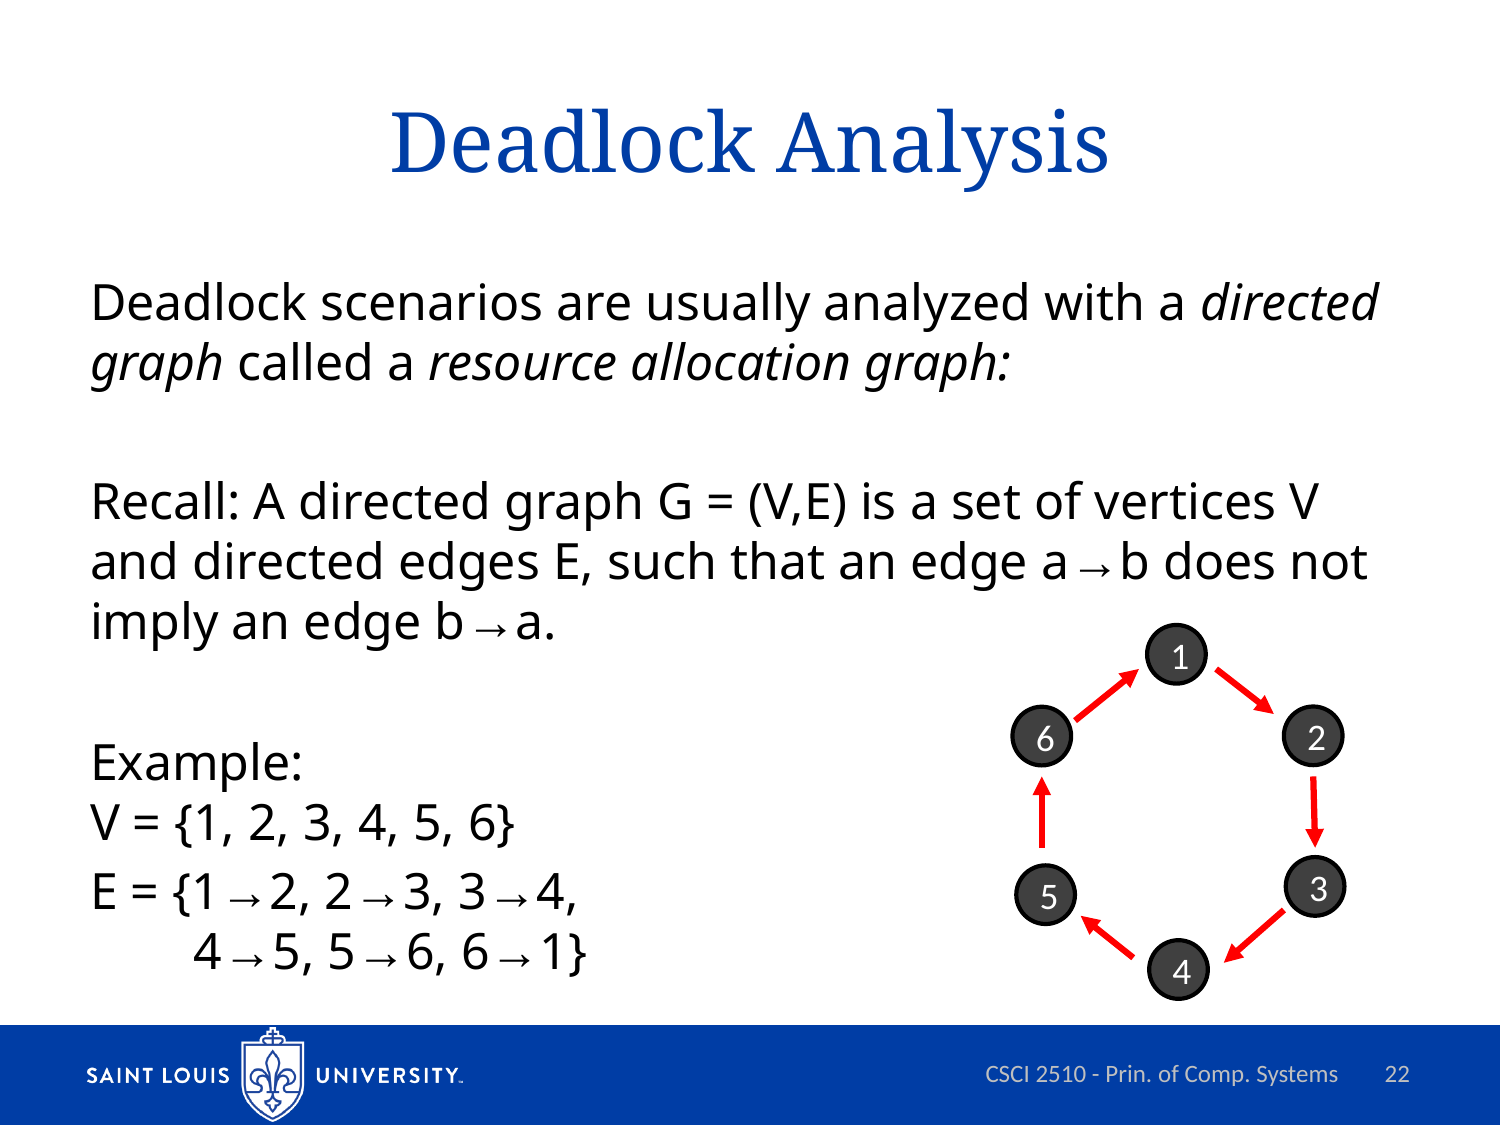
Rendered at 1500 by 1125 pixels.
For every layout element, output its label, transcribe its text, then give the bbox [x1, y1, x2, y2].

picture [87, 1027, 463, 1122]
slide_number 22 [1074, 1042, 1425, 1103]
list Deadlock scenarios are usually analyzed with a directed graph called a resource allocation graph: Recall: A directed graph G = (V,E) is a set of vertices V and directed edges E, such that an edge a→b does not imply an edge b→a. Example: V = {1, 2, 3, 4, 5, 6} E = {1→2, 2→3, 3→4, 4→5, 5→6, 6→1} [75, 262, 1425, 1005]
footer CSCI 2510 - Prin. of Comp. Systems [924, 1042, 1074, 1103]
title Deadlock Analysis [75, 45, 1425, 233]
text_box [1012, 624, 1345, 1000]
